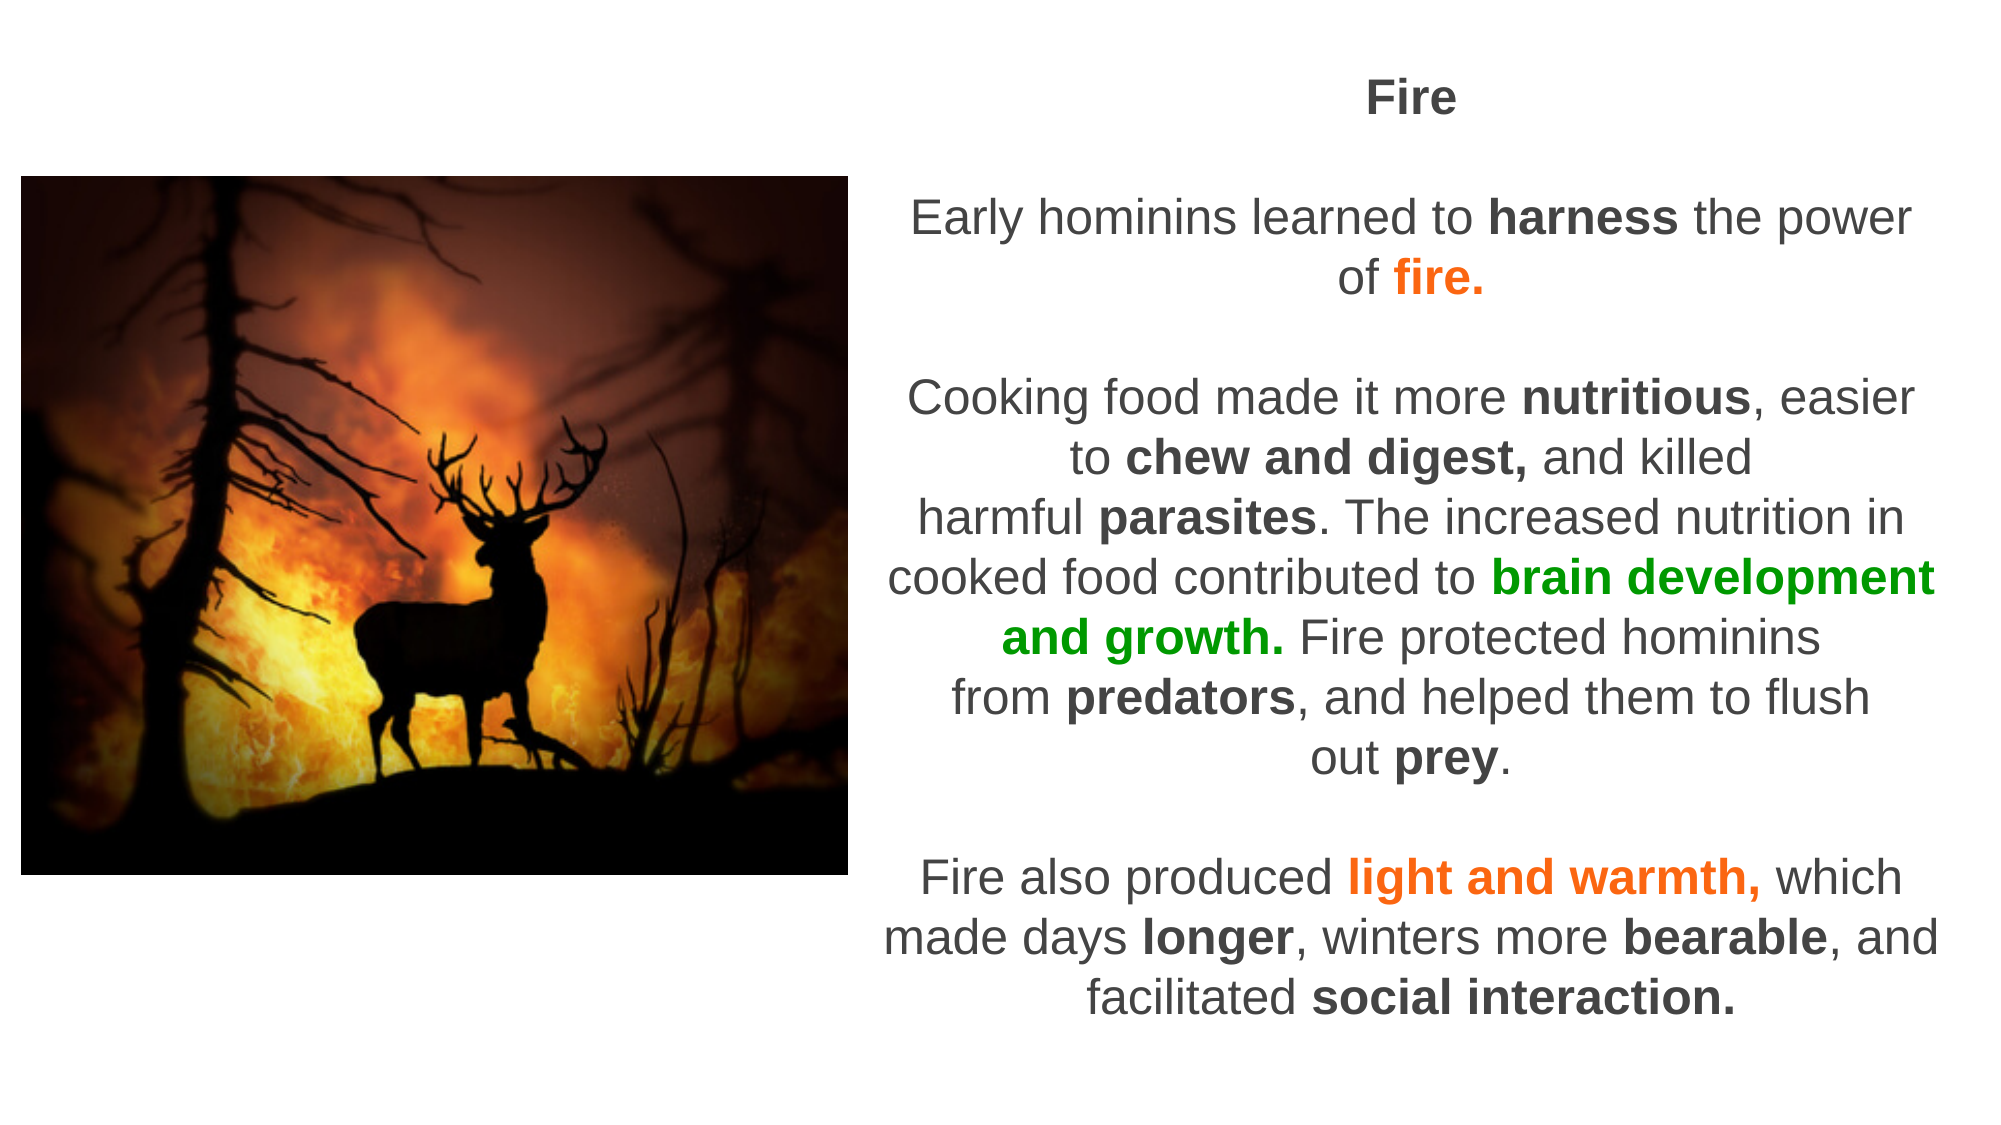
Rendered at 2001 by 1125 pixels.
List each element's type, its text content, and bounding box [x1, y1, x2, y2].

picture [21, 176, 848, 875]
text_box Fire Early hominins learned to harness the power of fire. Cooking food made it more nutritious, easier to chew and digest, and killed harmful parasites. The increased nutrition in cooked food contributed to brain development and growth. Fire protected hominins from predators, and helped them to flush out prey. Fire also produced light and warmth, which made days longer, winters more bearable, and facilitated social interaction. [860, 57, 1963, 1033]
